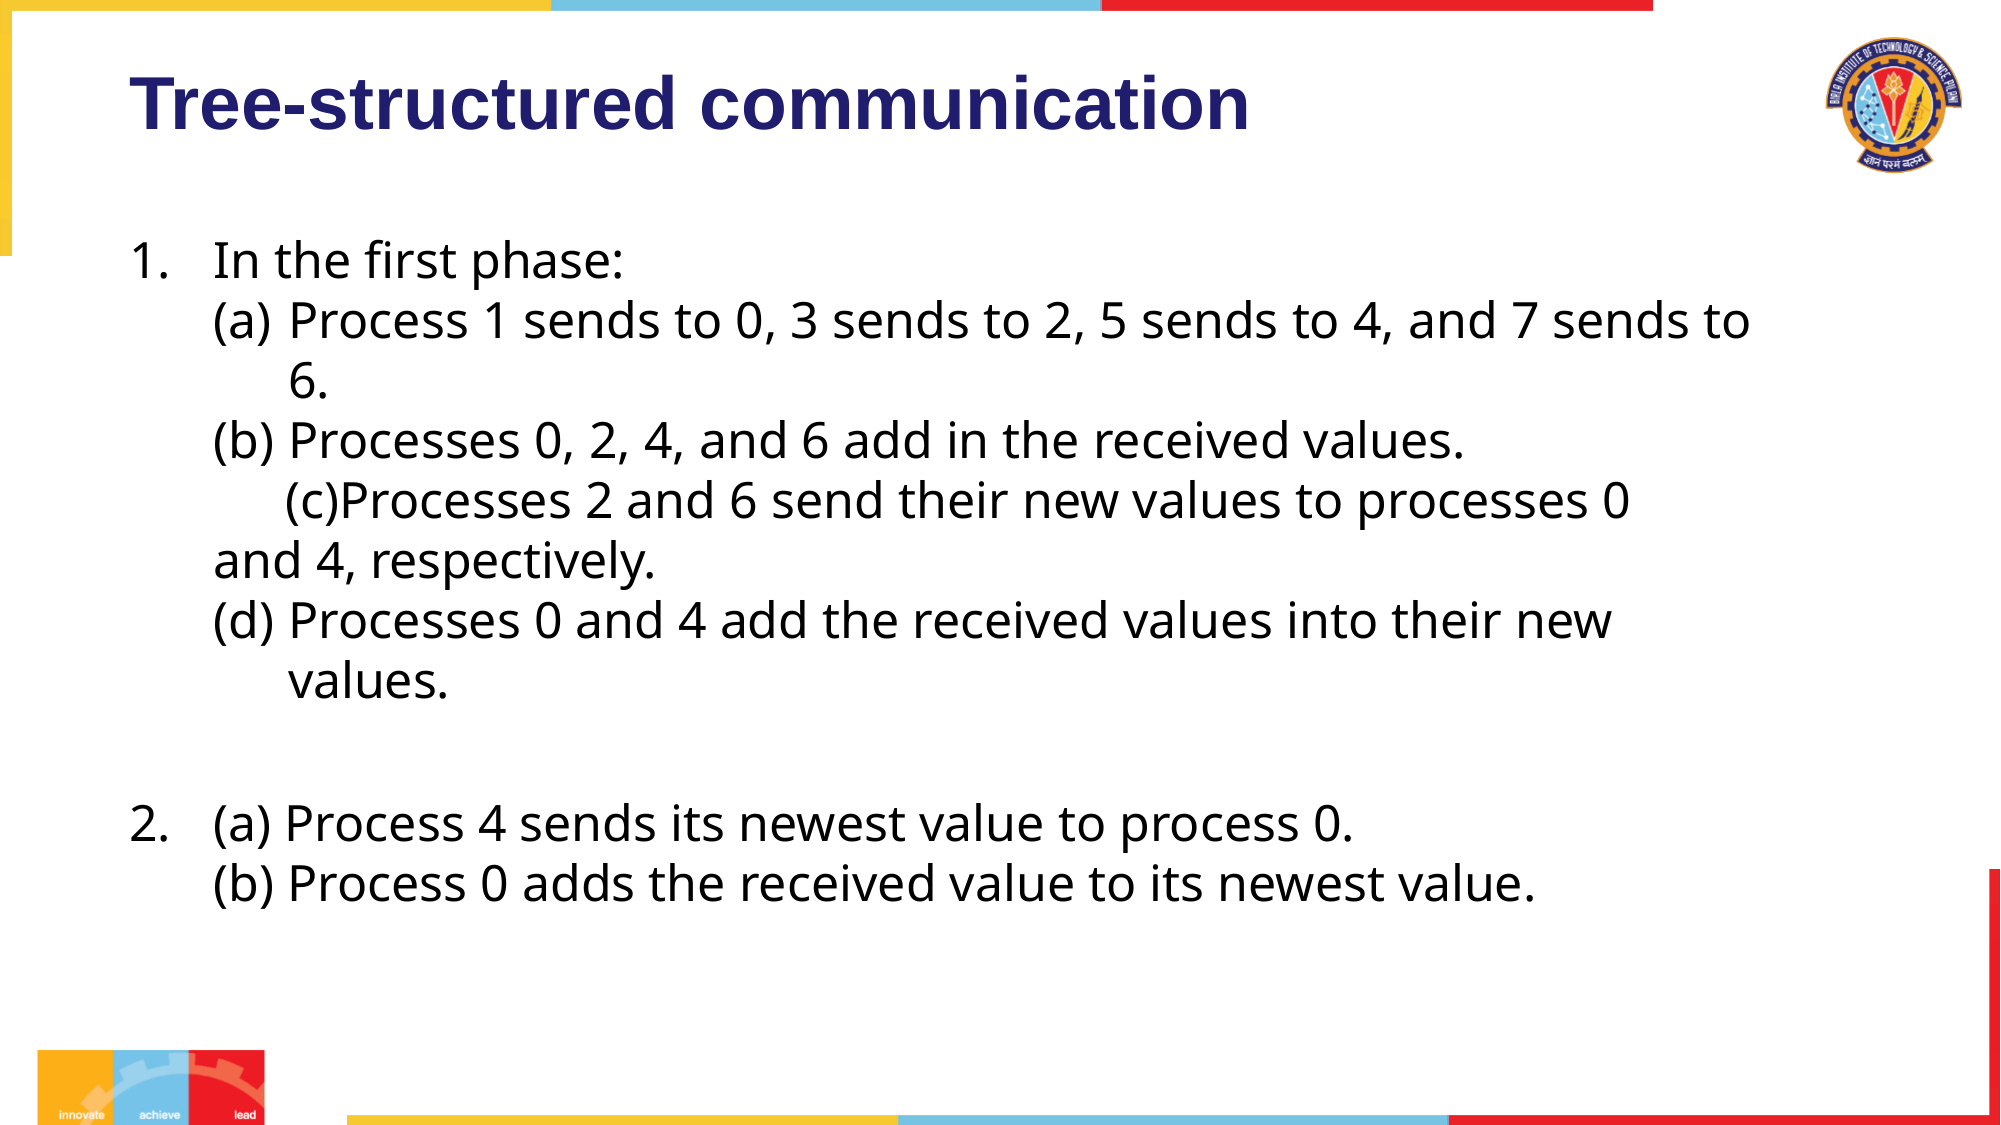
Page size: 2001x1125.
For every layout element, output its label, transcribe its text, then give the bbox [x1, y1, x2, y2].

picture [37, 1049, 265, 1125]
picture [347, 869, 2000, 1125]
picture [0, 0, 1653, 256]
picture [1873, 37, 1962, 174]
text_box In the first phase: Process 1 sends to 0, 3 sends to 2, 5 sends to 4, and 7 sends to 6. Processes 0, 2, 4, and 6 add in the received values. Processes 2 and 6 send their new values to processes 0 and 4, respectively. Processes 0 and 4 add the received values into their new values. (a) Process 4 sends its newest value to process 0. (b) Process 0 adds the received value to its newest value. [127, 226, 1769, 912]
title Tree-structured communication [127, 21, 1873, 243]
